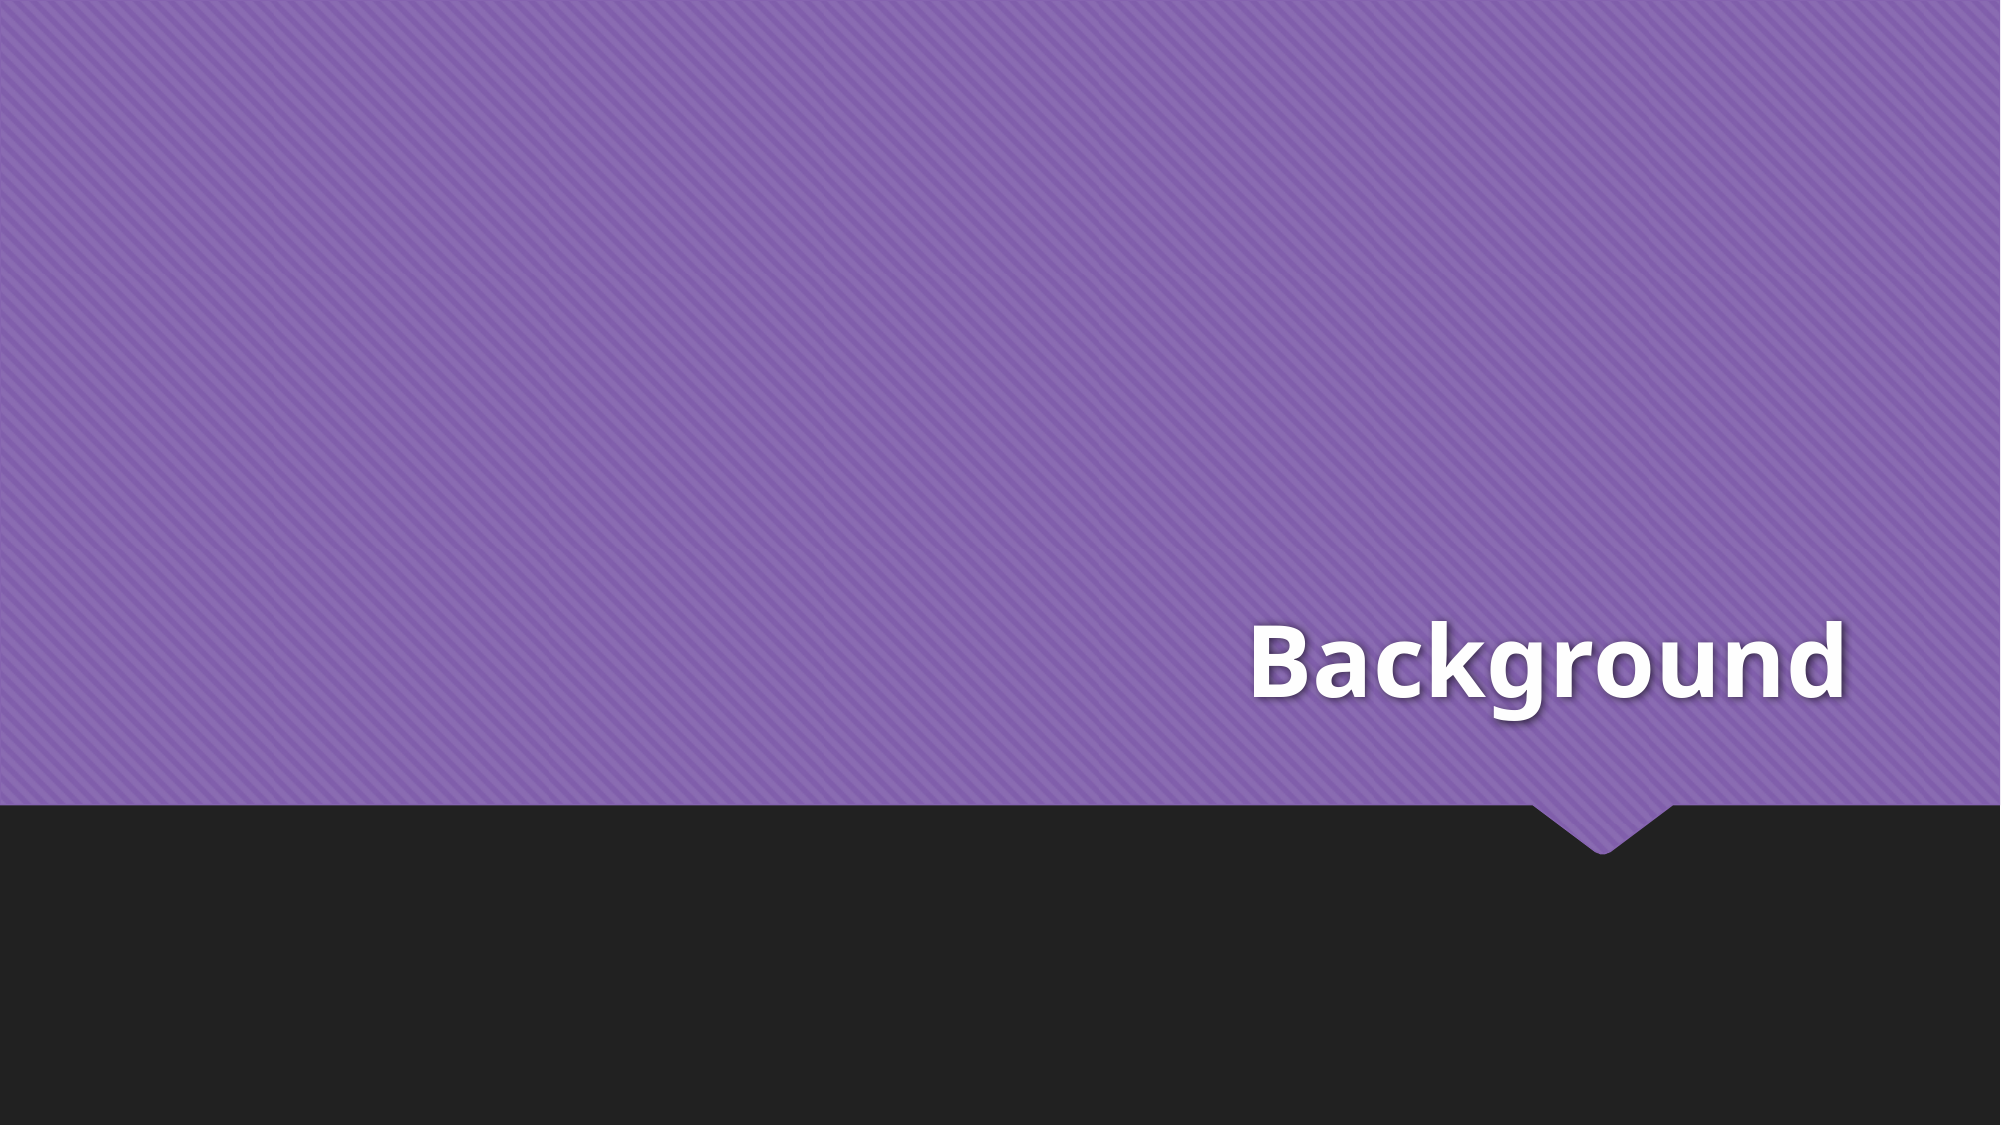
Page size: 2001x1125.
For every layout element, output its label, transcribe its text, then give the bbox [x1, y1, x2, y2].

title Background [132, 484, 1866, 726]
